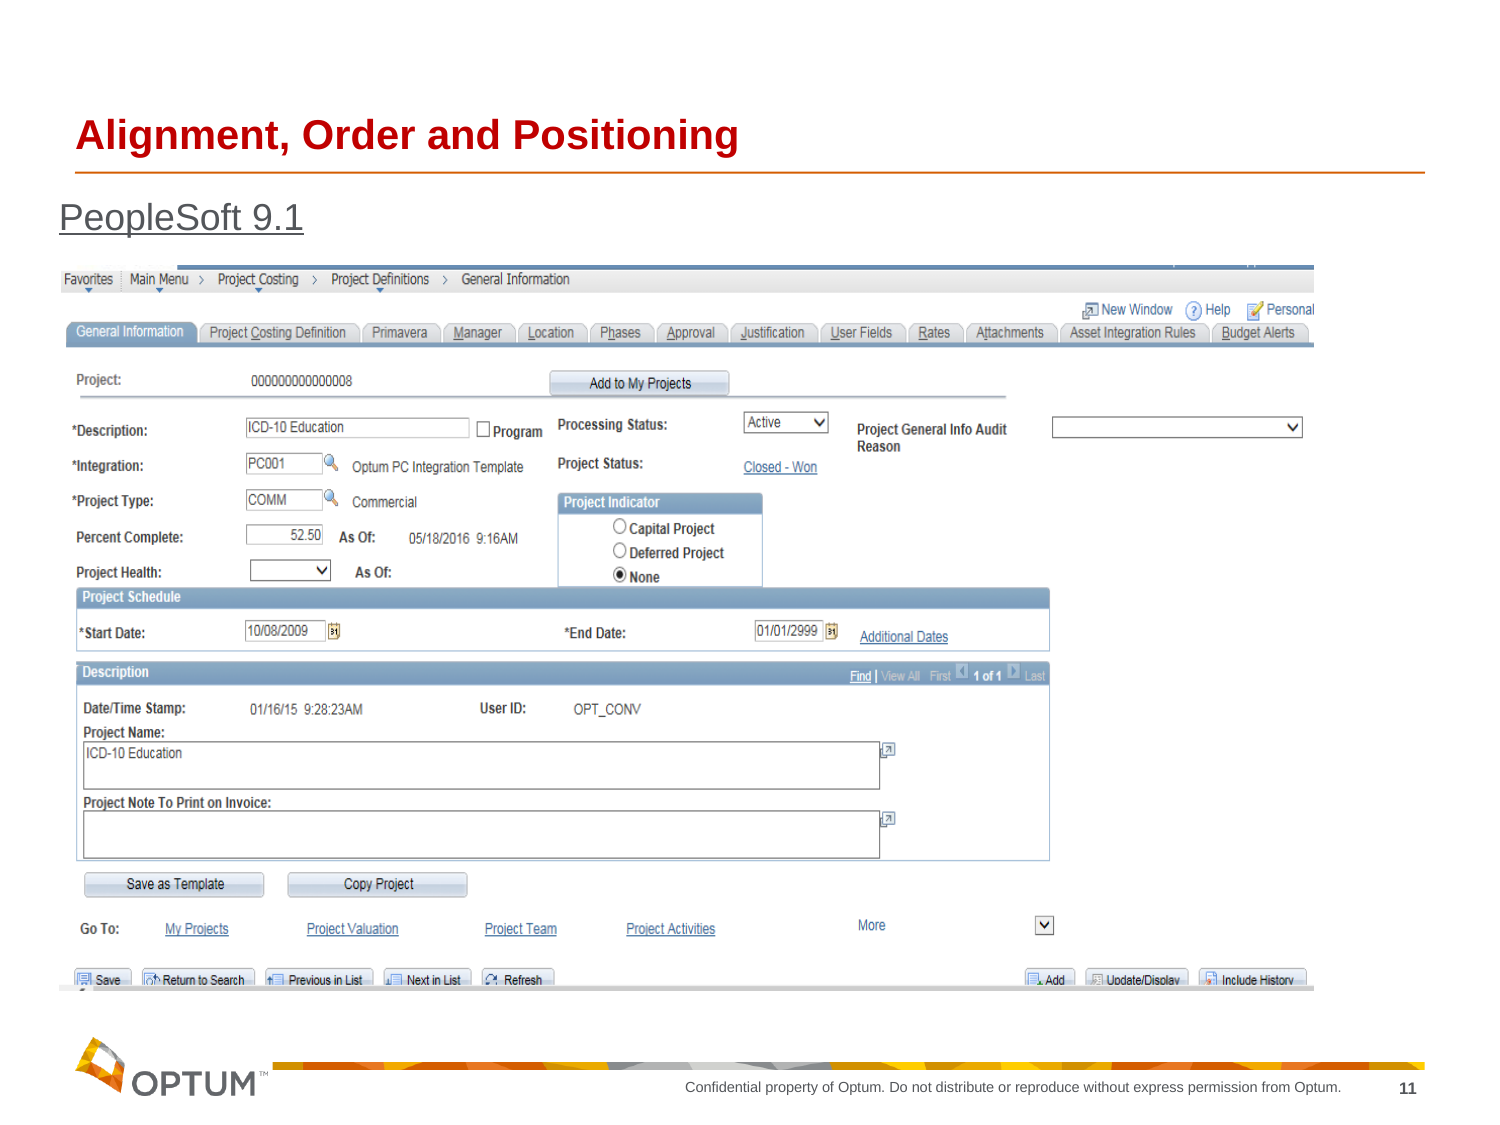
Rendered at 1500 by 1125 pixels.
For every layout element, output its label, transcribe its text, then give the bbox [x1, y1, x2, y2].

picture [58, 265, 1315, 992]
picture [75, 1037, 268, 1096]
list PeopleSoft 9.1 [37, 188, 1463, 1033]
title Alignment, Order and Positioning [75, 31, 1425, 158]
picture [273, 1062, 1425, 1070]
